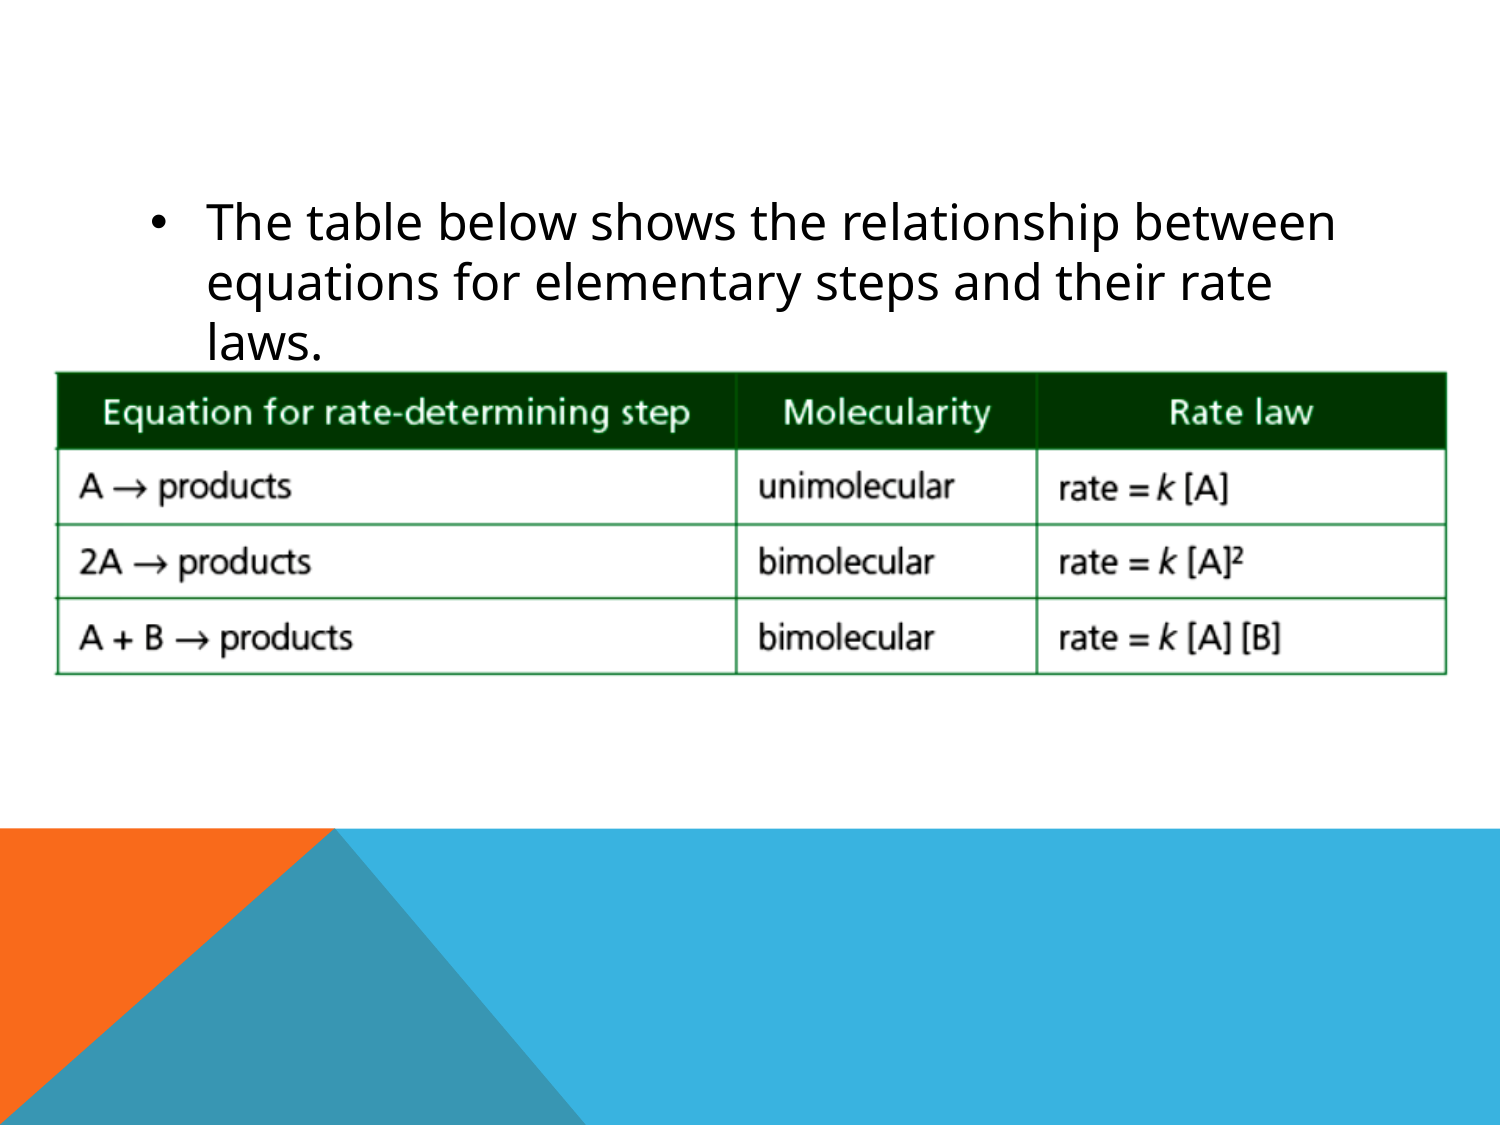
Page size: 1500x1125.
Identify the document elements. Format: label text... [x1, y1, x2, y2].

picture [51, 368, 1453, 680]
list The table below shows the relationship between equations for elementary steps and their rate laws. [135, 183, 1369, 332]
